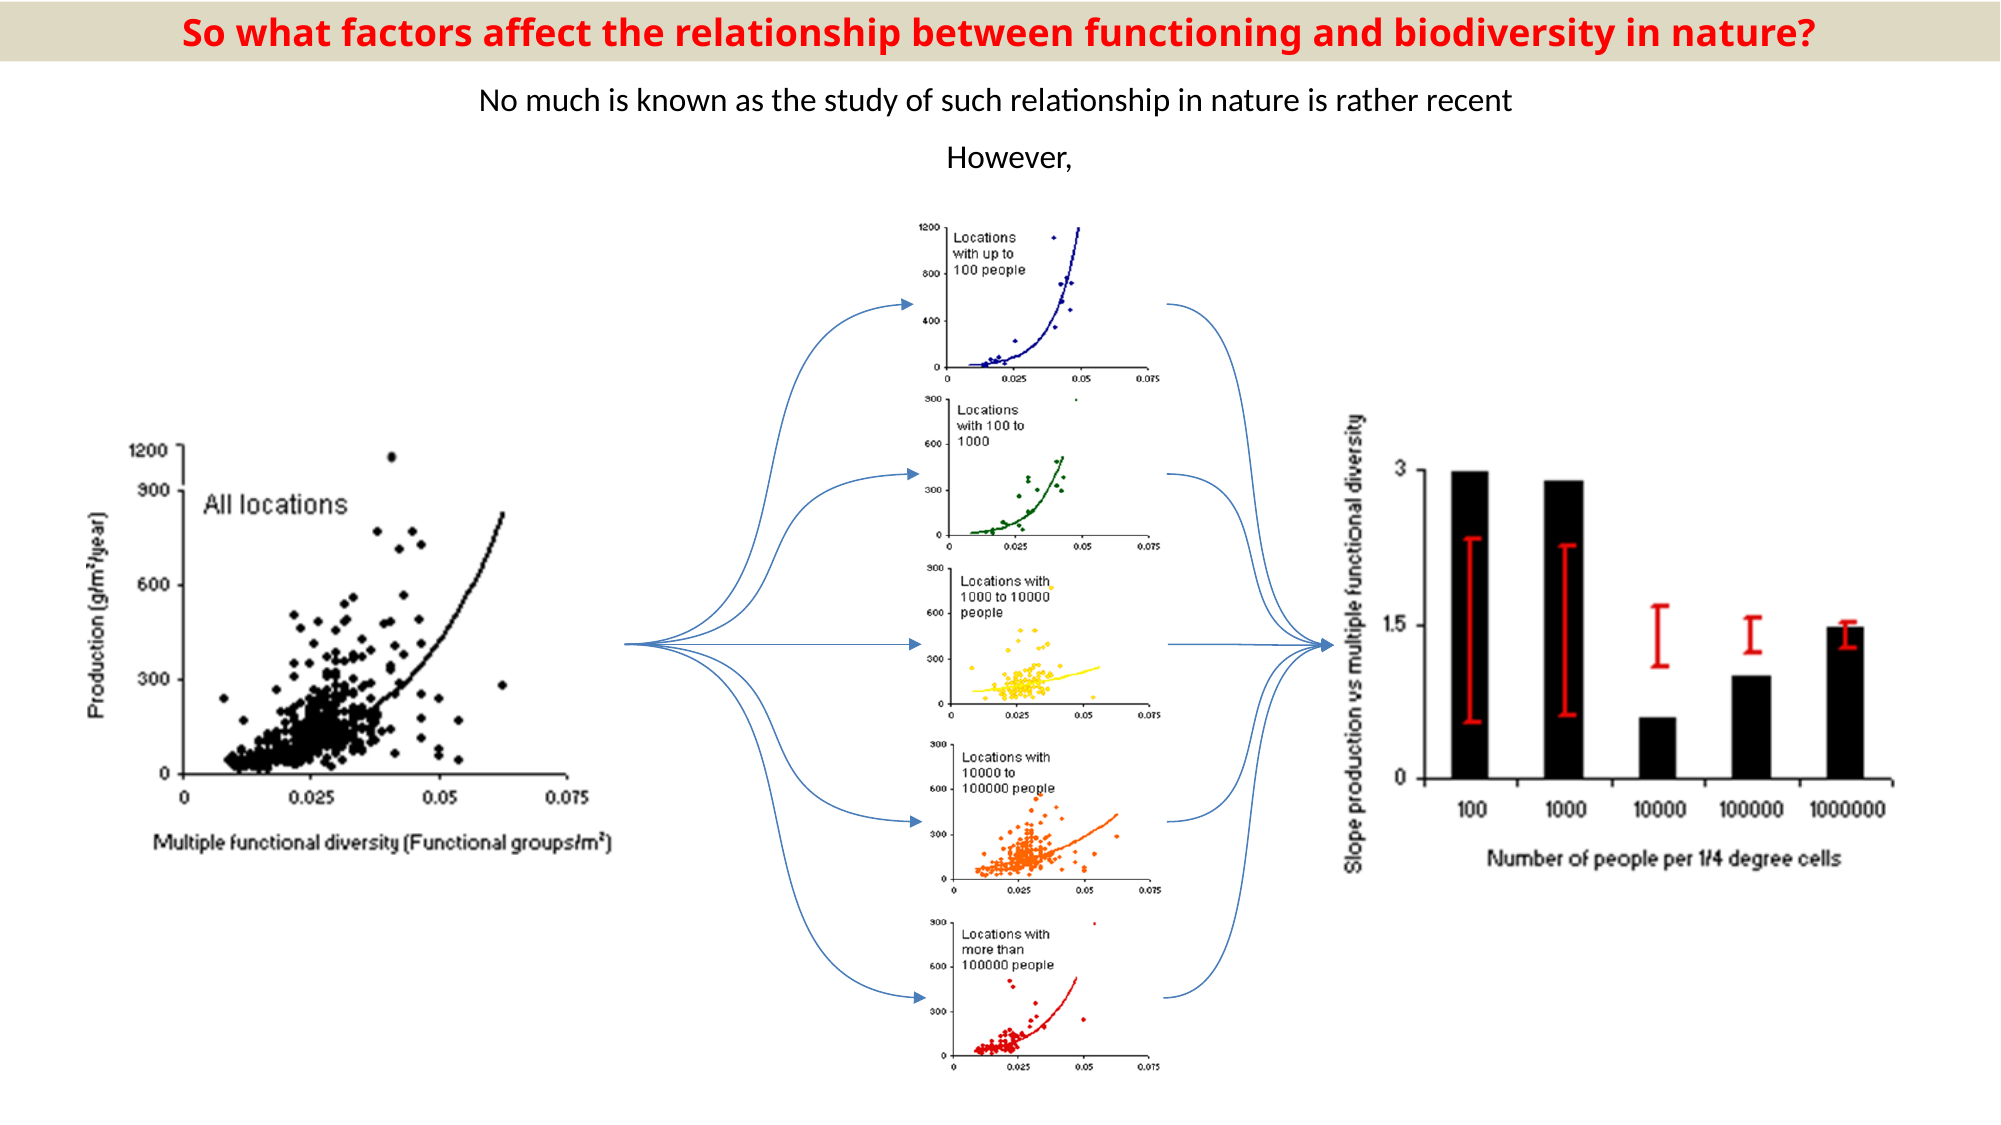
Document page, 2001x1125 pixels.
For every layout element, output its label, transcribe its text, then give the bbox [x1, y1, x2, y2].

text_box So what factors affect the relationship between functioning and biodiversity in nature? [0, 1, 2000, 62]
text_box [624, 644, 1164, 1082]
text_box However, [931, 127, 1089, 183]
picture [86, 426, 624, 862]
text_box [624, 390, 1157, 558]
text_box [1162, 303, 1902, 999]
text_box No much is known as the study of such relationship in nature is rather recent [464, 71, 1530, 126]
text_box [624, 216, 1167, 390]
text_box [624, 559, 1157, 642]
